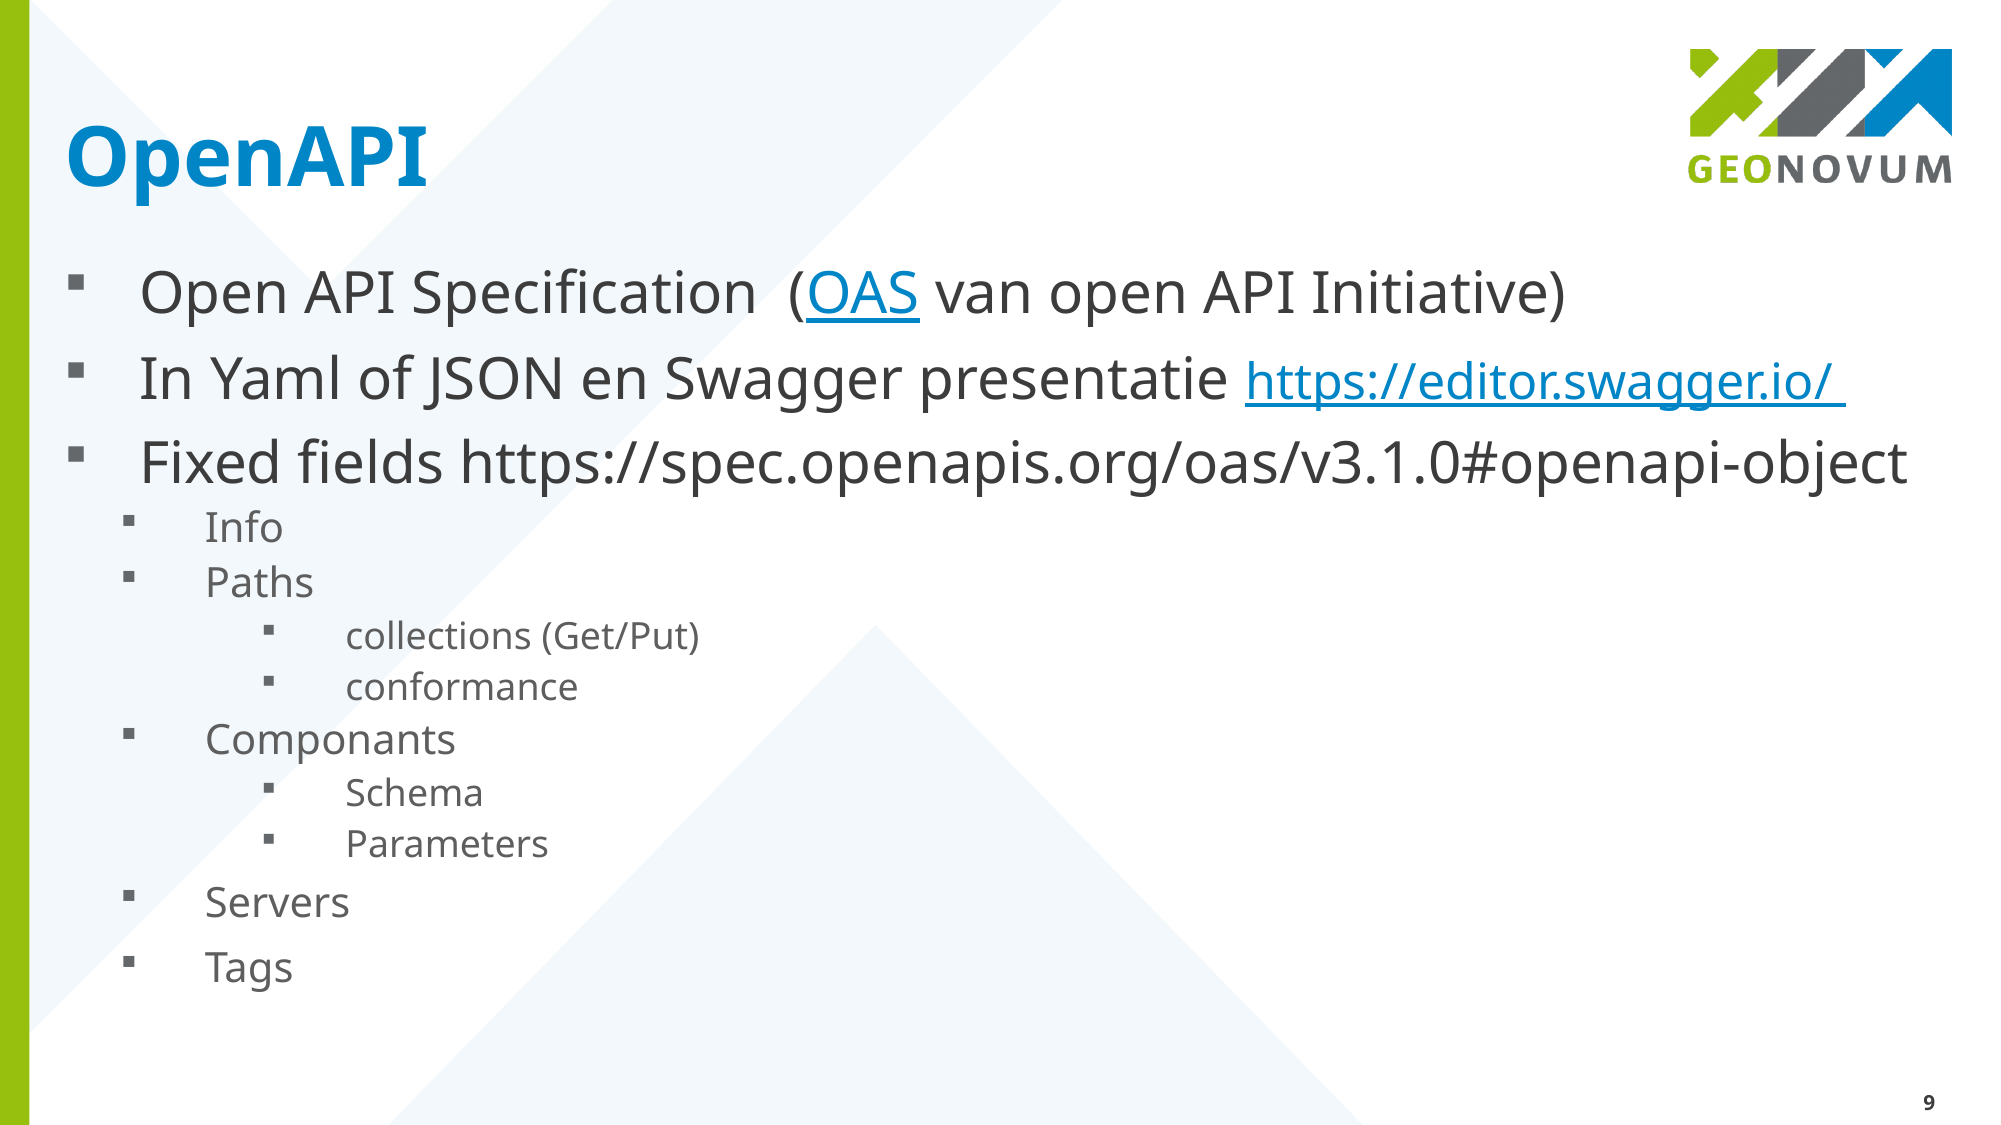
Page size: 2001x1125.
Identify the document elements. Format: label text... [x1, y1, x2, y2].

list Open API Specification (OAS van open API Initiative) In Yaml of JSON en Swagger presentatie https://editor.swagger.io/ Fixed fields https://spec.openapis.org/oas/v3.1.0#openapi-object Info Paths collections (Get/Put) conformance Componants Schema Parameters Servers Tags [49, 249, 1951, 1059]
slide_number 9 [1824, 1088, 1951, 1120]
title OpenAPI [49, 0, 1654, 210]
picture [1686, 49, 1955, 186]
